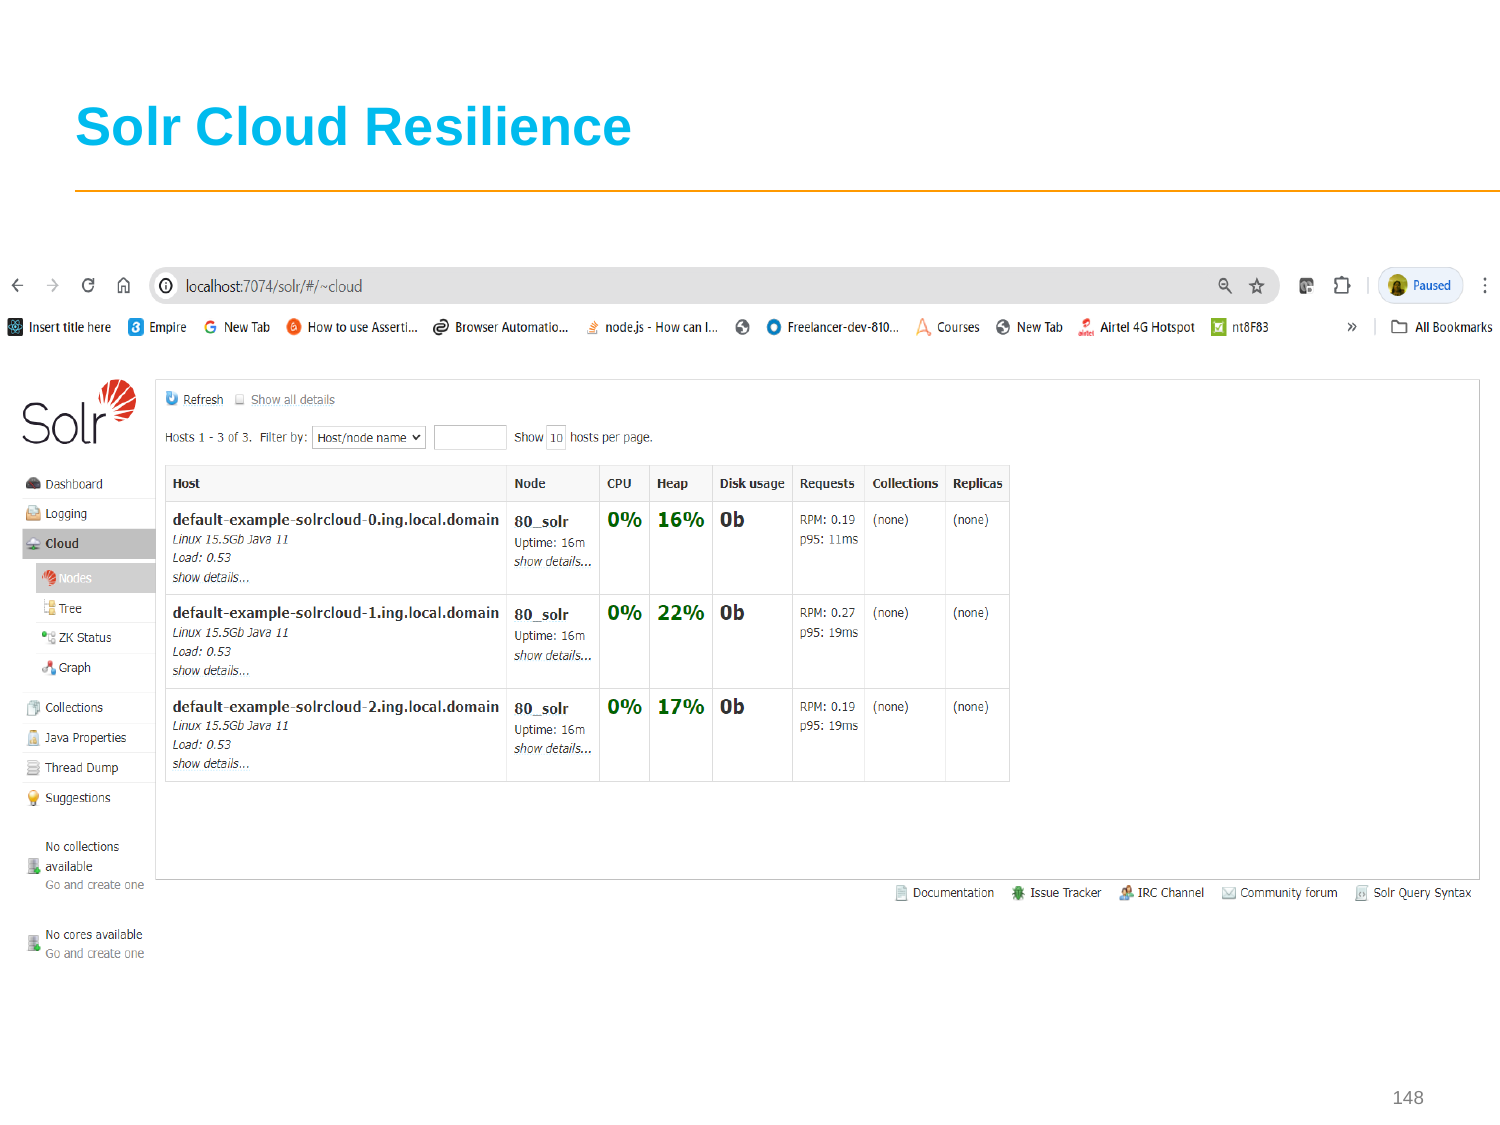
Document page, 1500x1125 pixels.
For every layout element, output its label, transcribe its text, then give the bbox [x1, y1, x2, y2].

title Solr Cloud Resilience [75, 27, 1422, 157]
picture [0, 262, 1500, 1013]
